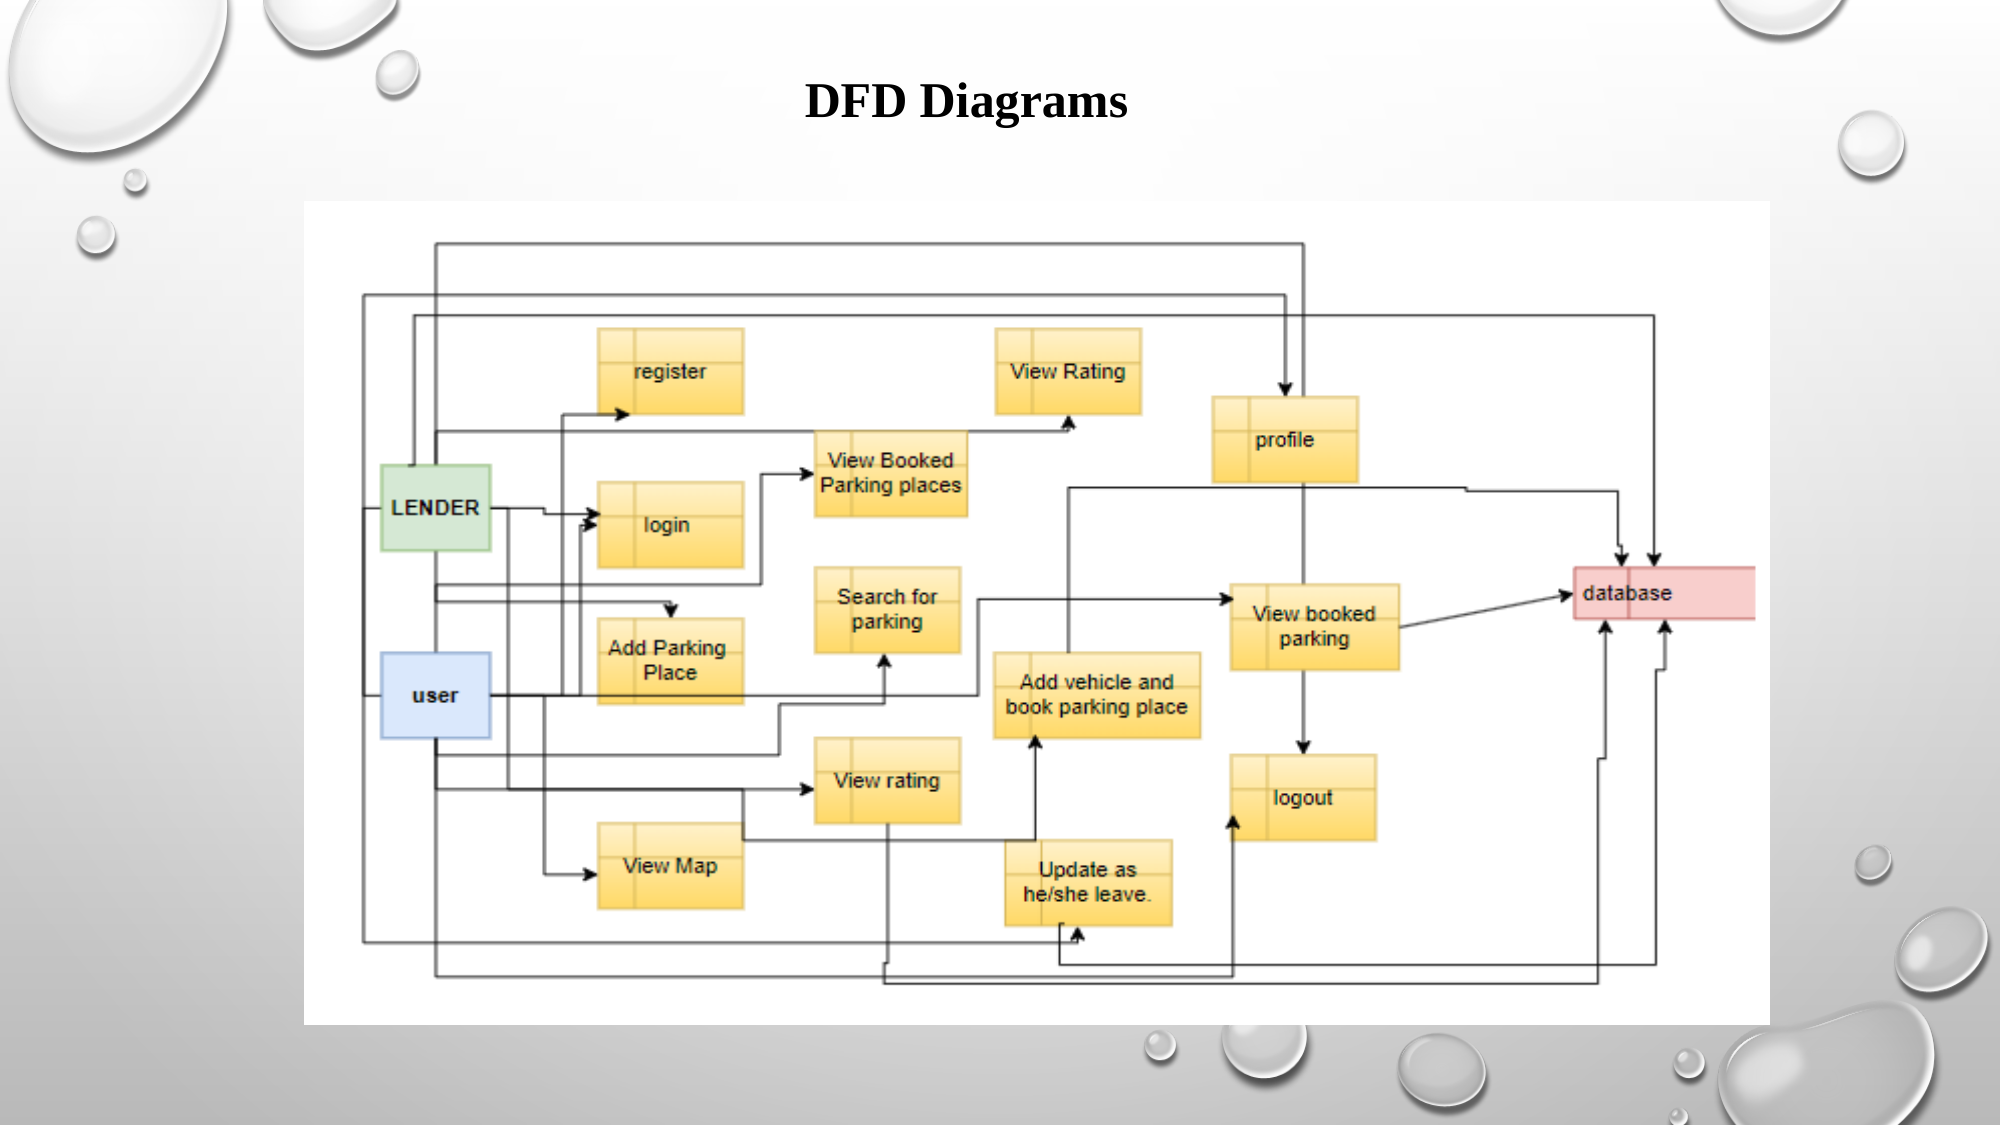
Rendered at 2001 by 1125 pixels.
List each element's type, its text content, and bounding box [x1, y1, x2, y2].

text_box DFD Diagrams [789, 59, 1144, 135]
picture [0, 0, 2000, 1125]
